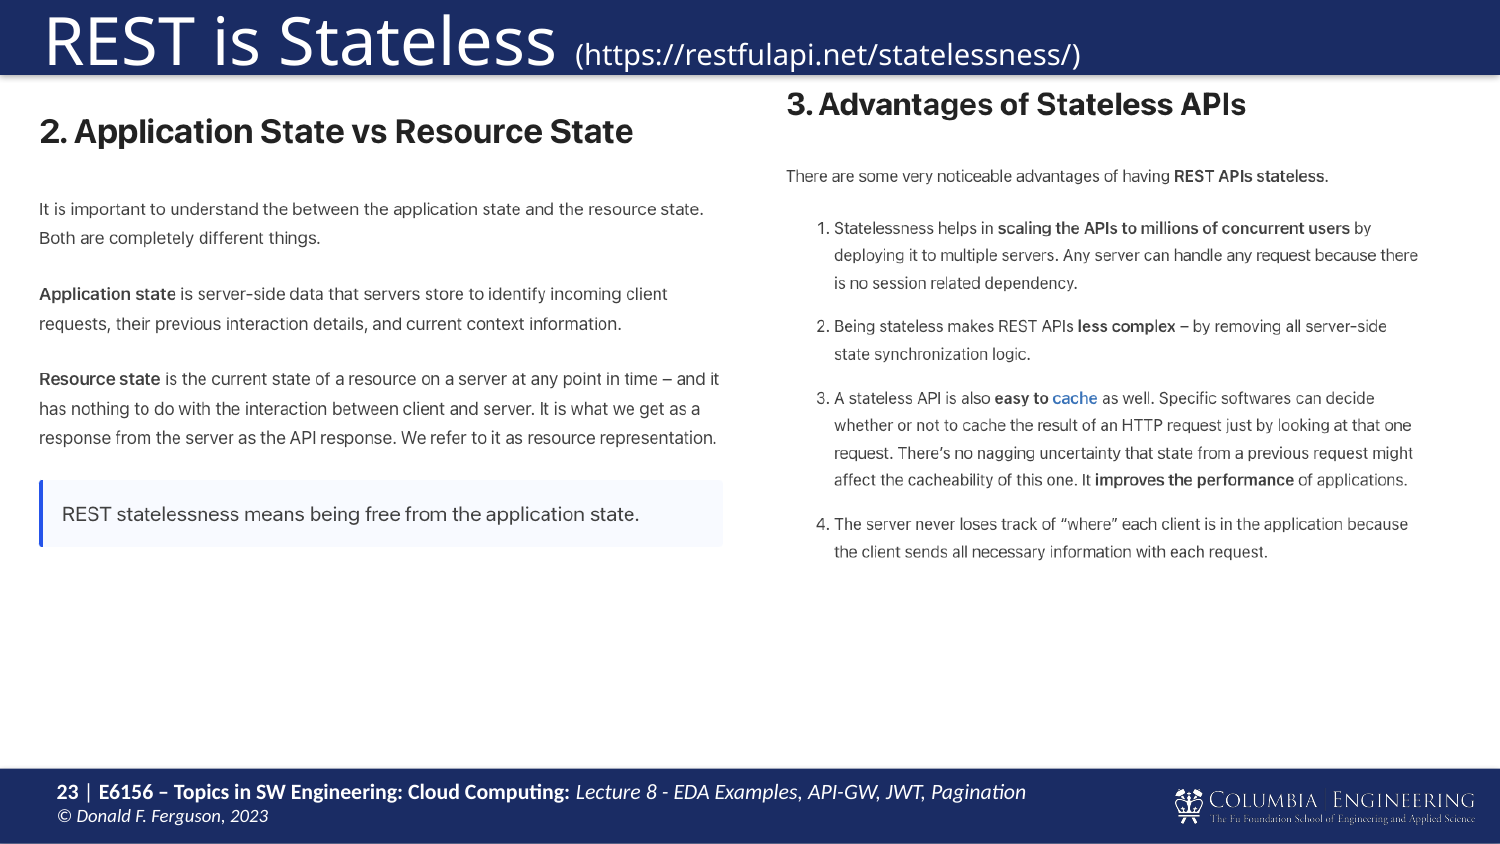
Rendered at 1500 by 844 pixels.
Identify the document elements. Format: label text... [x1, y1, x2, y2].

picture [4, 96, 743, 569]
title REST is Stateless (https://restfulapi.net/statelessness/) [28, 0, 1450, 73]
picture [752, 84, 1429, 593]
